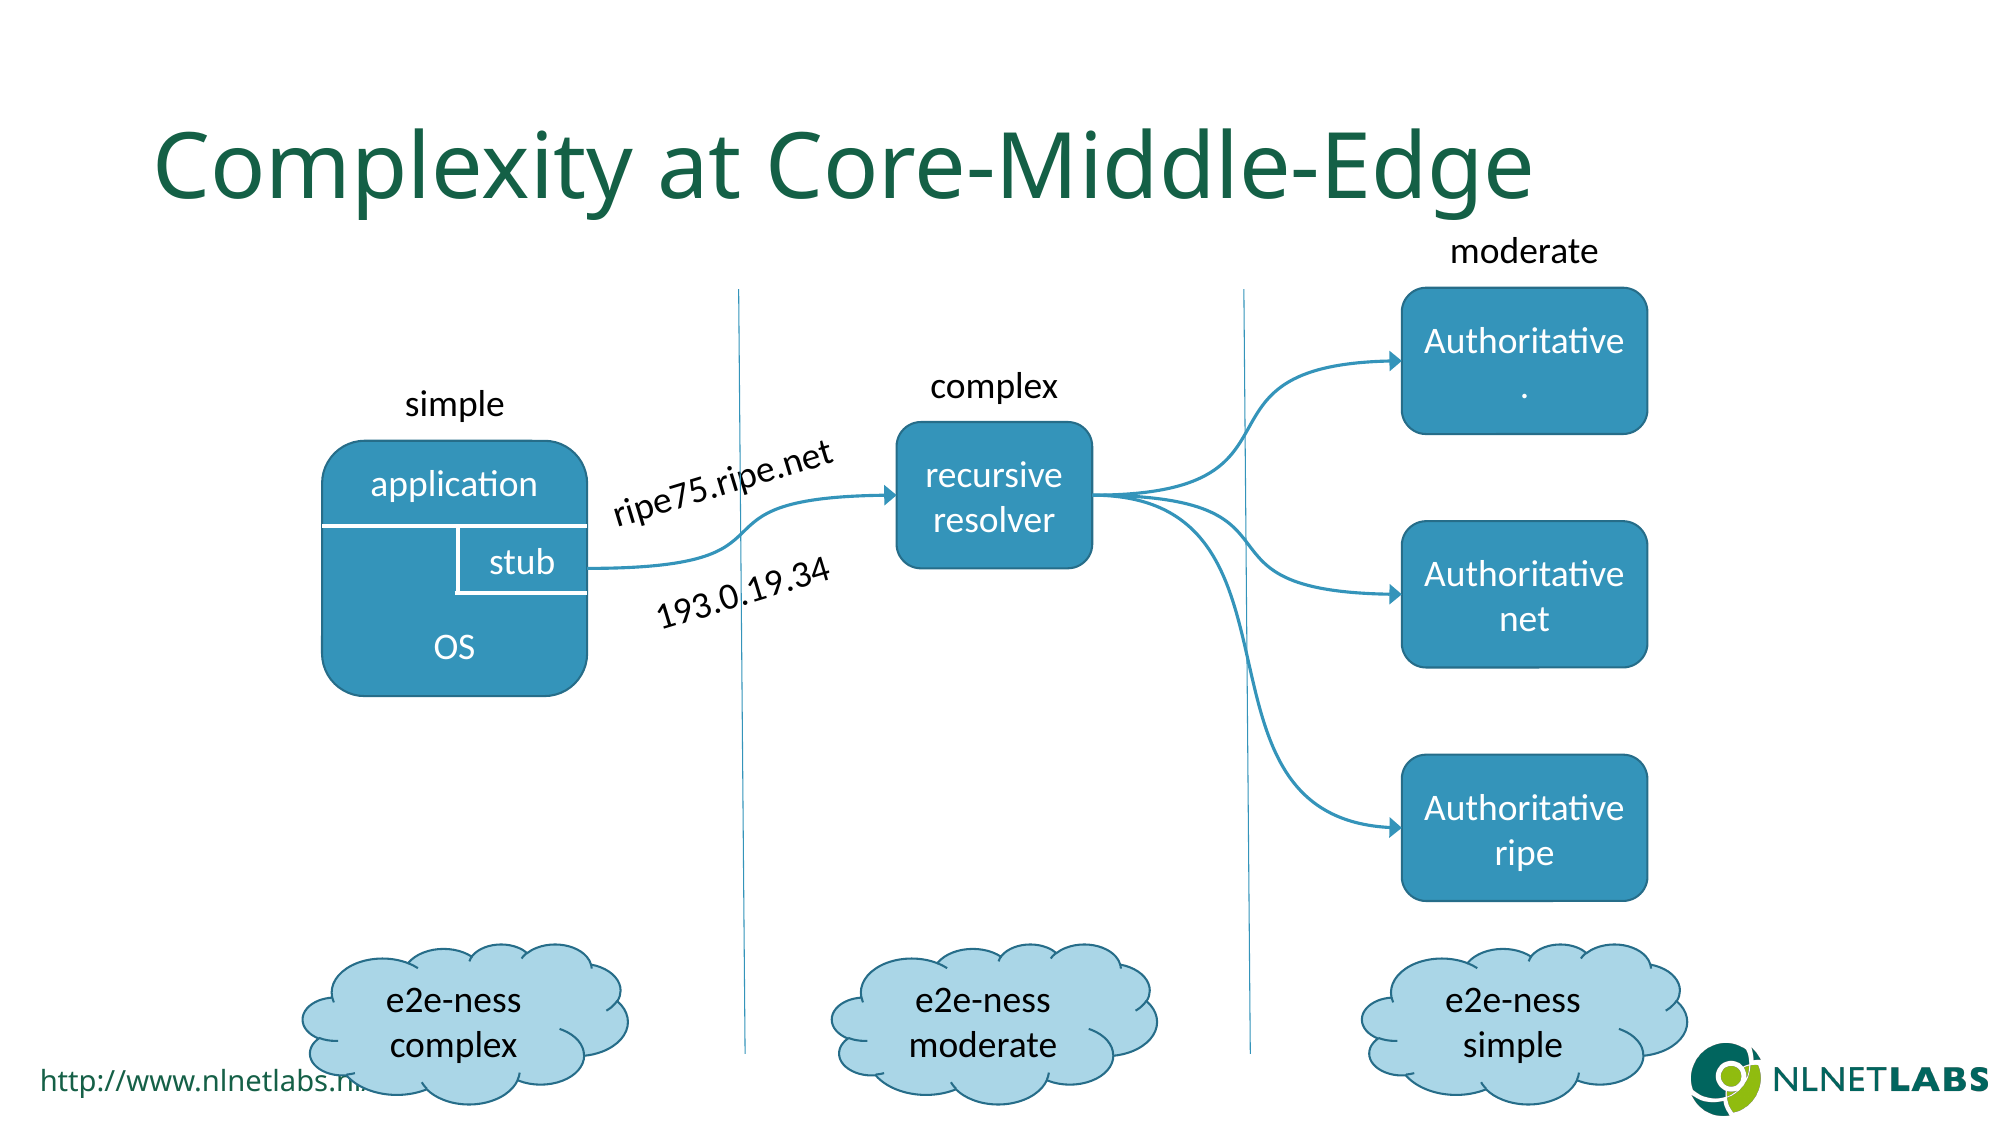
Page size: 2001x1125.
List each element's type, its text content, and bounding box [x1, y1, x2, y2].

text_box ripe75.ripe.net [746, 414, 854, 495]
text_box 193.0.19.34 [746, 569, 851, 621]
text_box stub [474, 529, 571, 590]
text_box Authoritative ripe [1400, 753, 1649, 903]
text_box simple [390, 371, 521, 432]
text_box recursive resolver [895, 420, 1092, 570]
text_box application [355, 451, 554, 512]
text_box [1092, 360, 1243, 495]
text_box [1251, 495, 1402, 828]
text_box [320, 439, 589, 698]
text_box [1251, 360, 1402, 495]
text_box complex [915, 353, 1074, 414]
text_box e2e-ness simple [1360, 943, 1689, 1106]
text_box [1092, 495, 1243, 828]
text_box e2e-ness complex [301, 943, 629, 1106]
text_box Authoritative net [1402, 520, 1649, 669]
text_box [746, 495, 897, 569]
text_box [587, 495, 738, 569]
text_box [1243, 289, 1251, 1054]
title Complexity at Core-Middle-Edge [137, 59, 1863, 278]
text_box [738, 289, 746, 1054]
text_box moderate [1435, 218, 1614, 279]
text_box e2e-ness moderate [830, 943, 1159, 1106]
text_box OS [418, 614, 491, 674]
picture [1691, 1043, 1988, 1116]
text_box 193.0.19.34 [632, 569, 738, 650]
text_box ripe75.ripe.net [589, 444, 738, 495]
text_box Authoritative . [1400, 286, 1649, 436]
